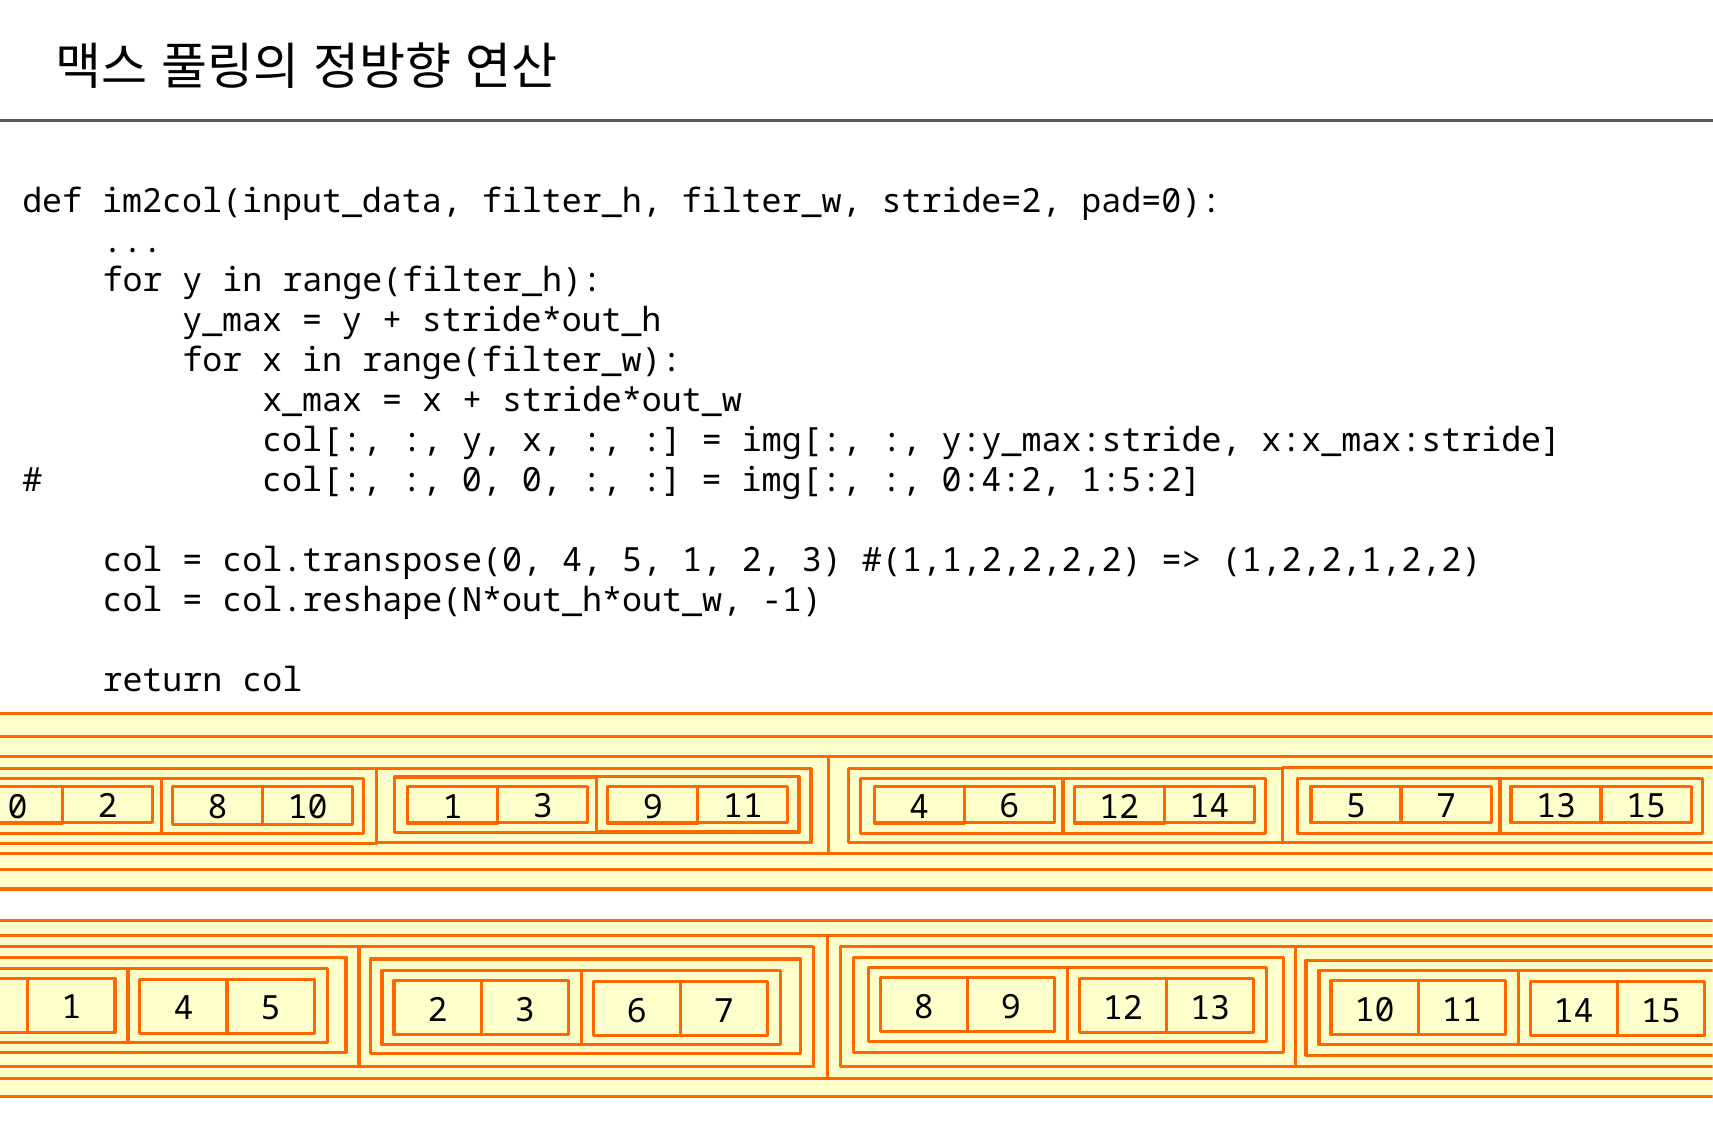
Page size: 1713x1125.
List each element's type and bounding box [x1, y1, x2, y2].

text_box [7, 171, 1578, 706]
text_box [0, 711, 1713, 891]
text_box [40, 27, 573, 102]
text_box [0, 1080, 1713, 1099]
text_box [0, 919, 1713, 1079]
